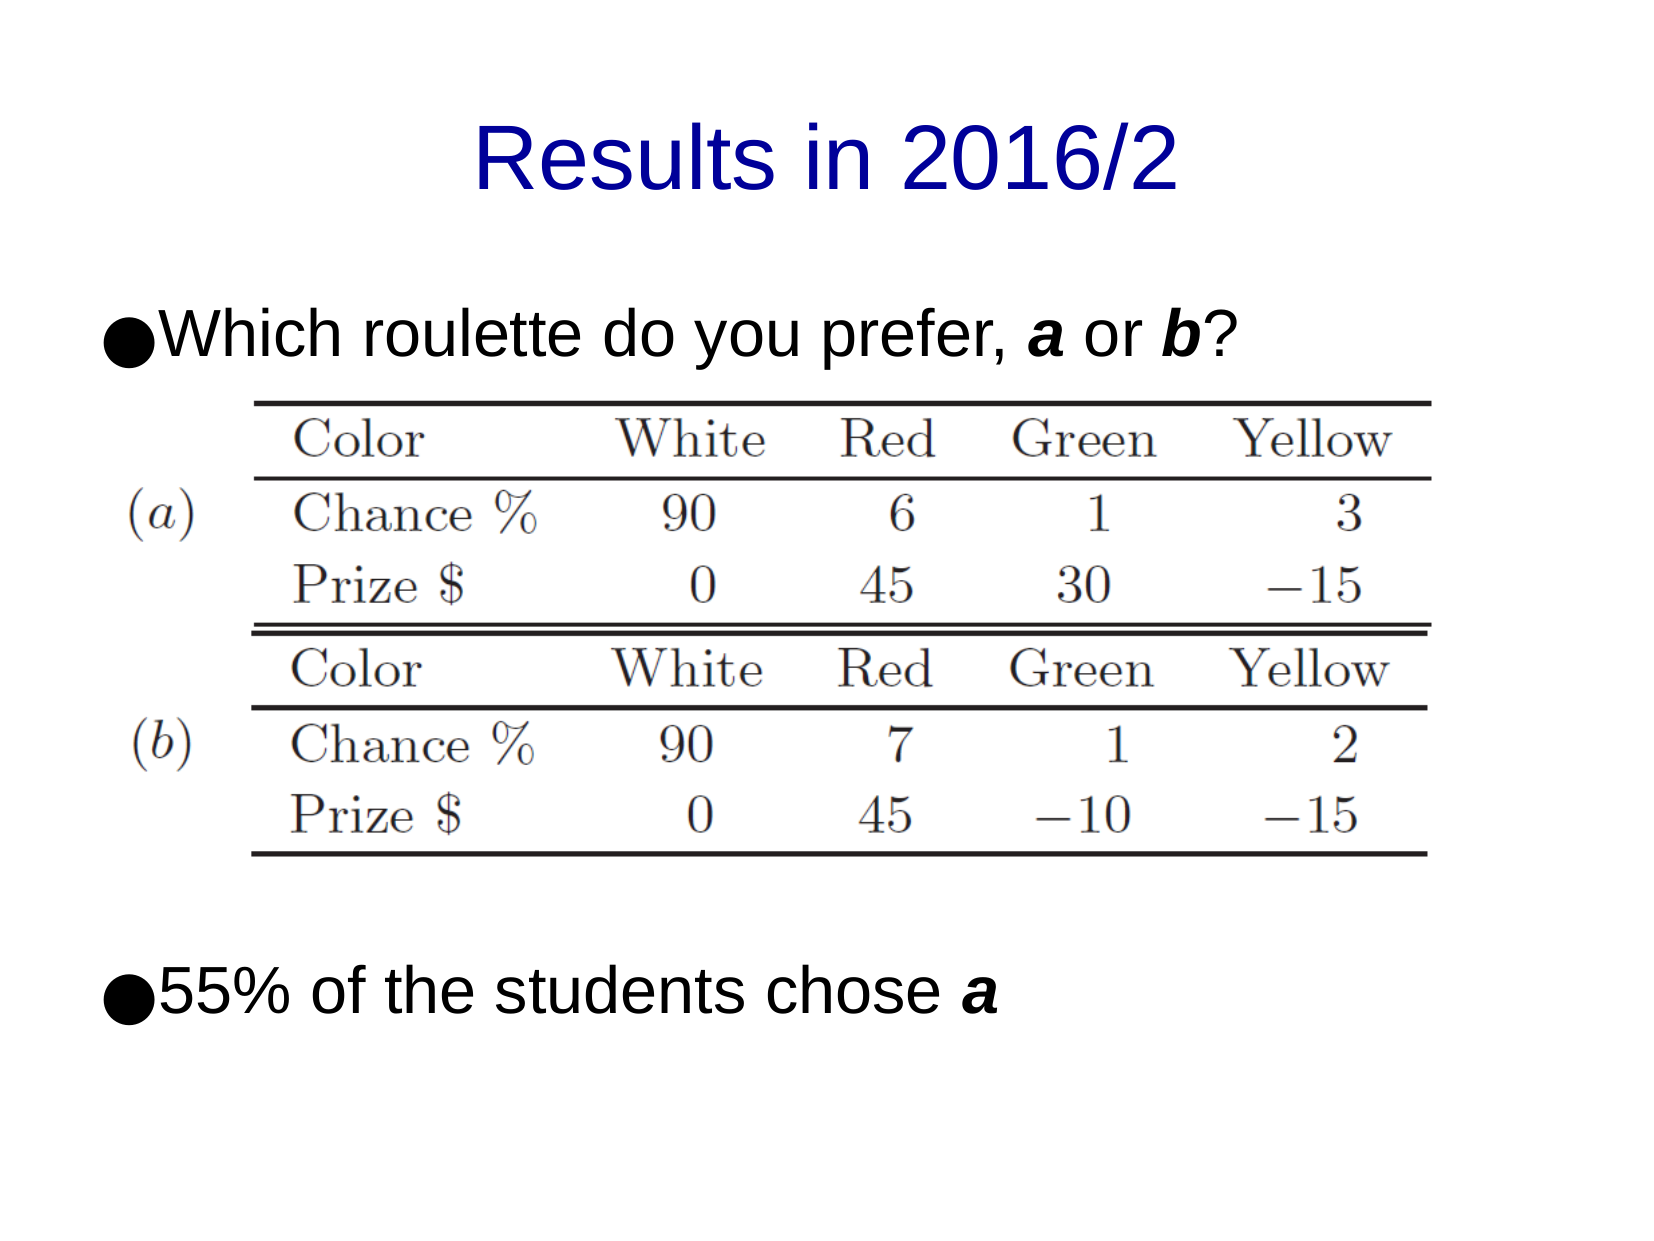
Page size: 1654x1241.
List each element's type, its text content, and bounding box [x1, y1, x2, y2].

text_box Which roulette do you prefer, a or b? 55% of the students chose a [82, 290, 1571, 1184]
picture [119, 393, 1433, 863]
text_box Results in 2016/2 [82, 49, 1571, 257]
